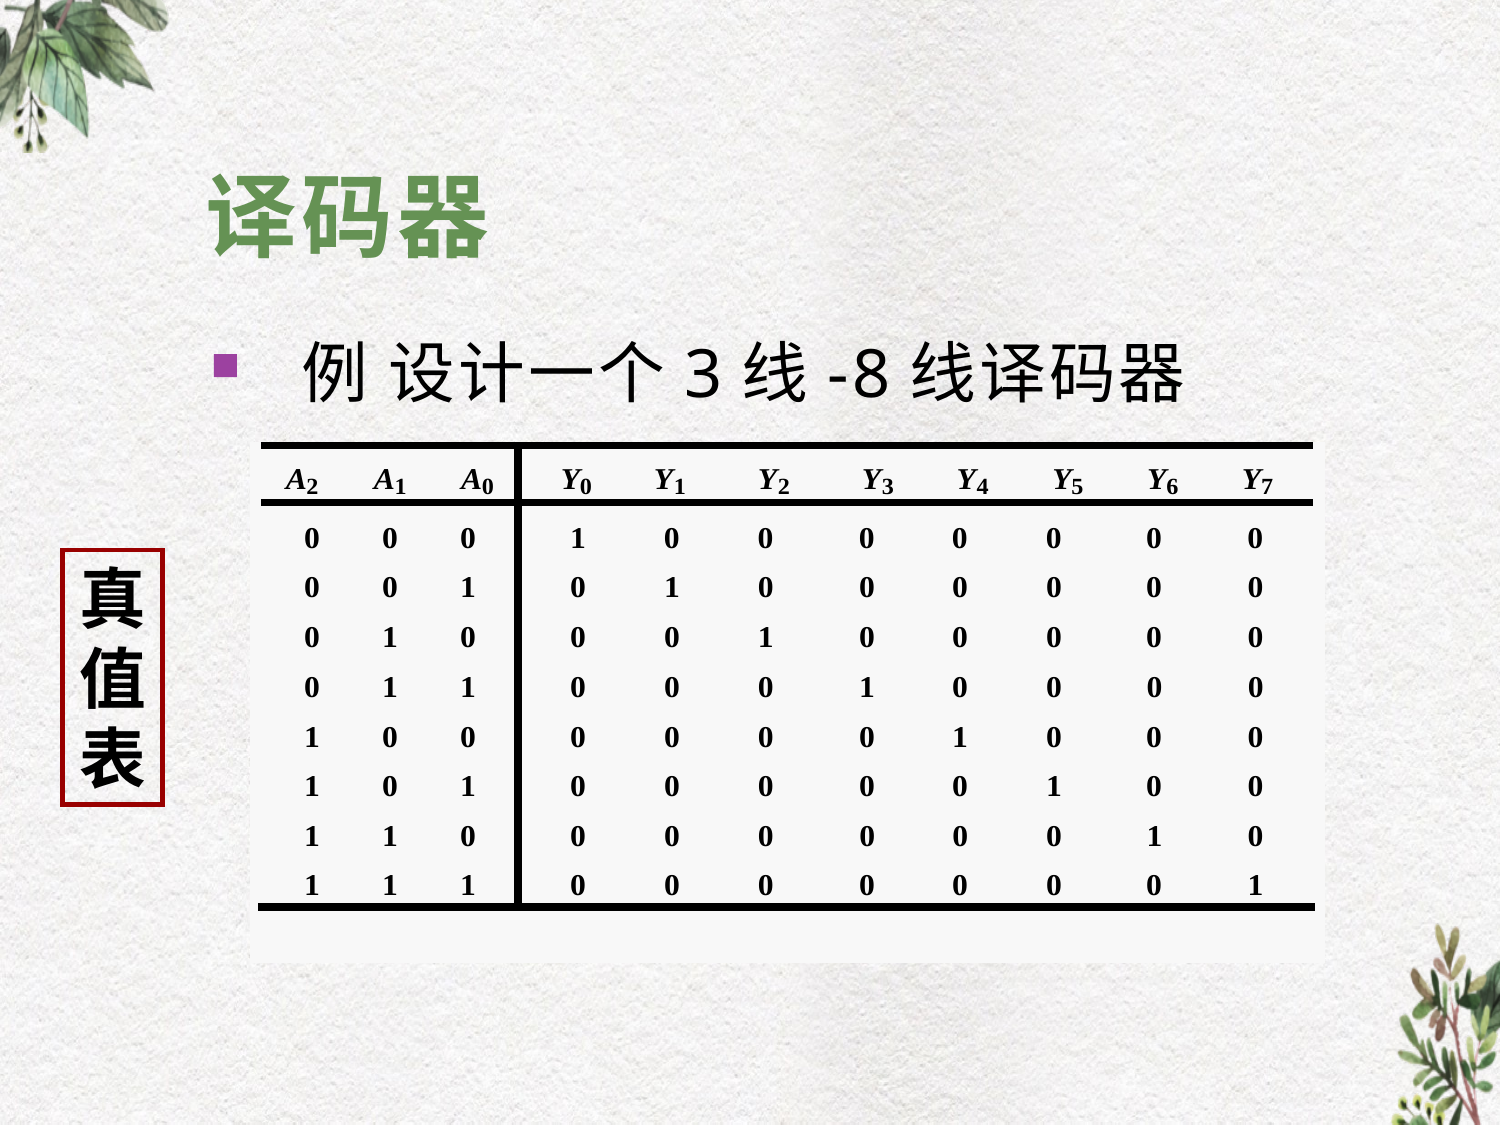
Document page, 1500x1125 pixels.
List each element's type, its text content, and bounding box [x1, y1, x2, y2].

picture [0, 0, 1500, 1125]
text_box 真 值 表 [62, 549, 163, 805]
list 例 设计一个3线-8线译码器 [193, 331, 1469, 1006]
title 译码器 [188, 35, 1468, 275]
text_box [249, 441, 1325, 963]
